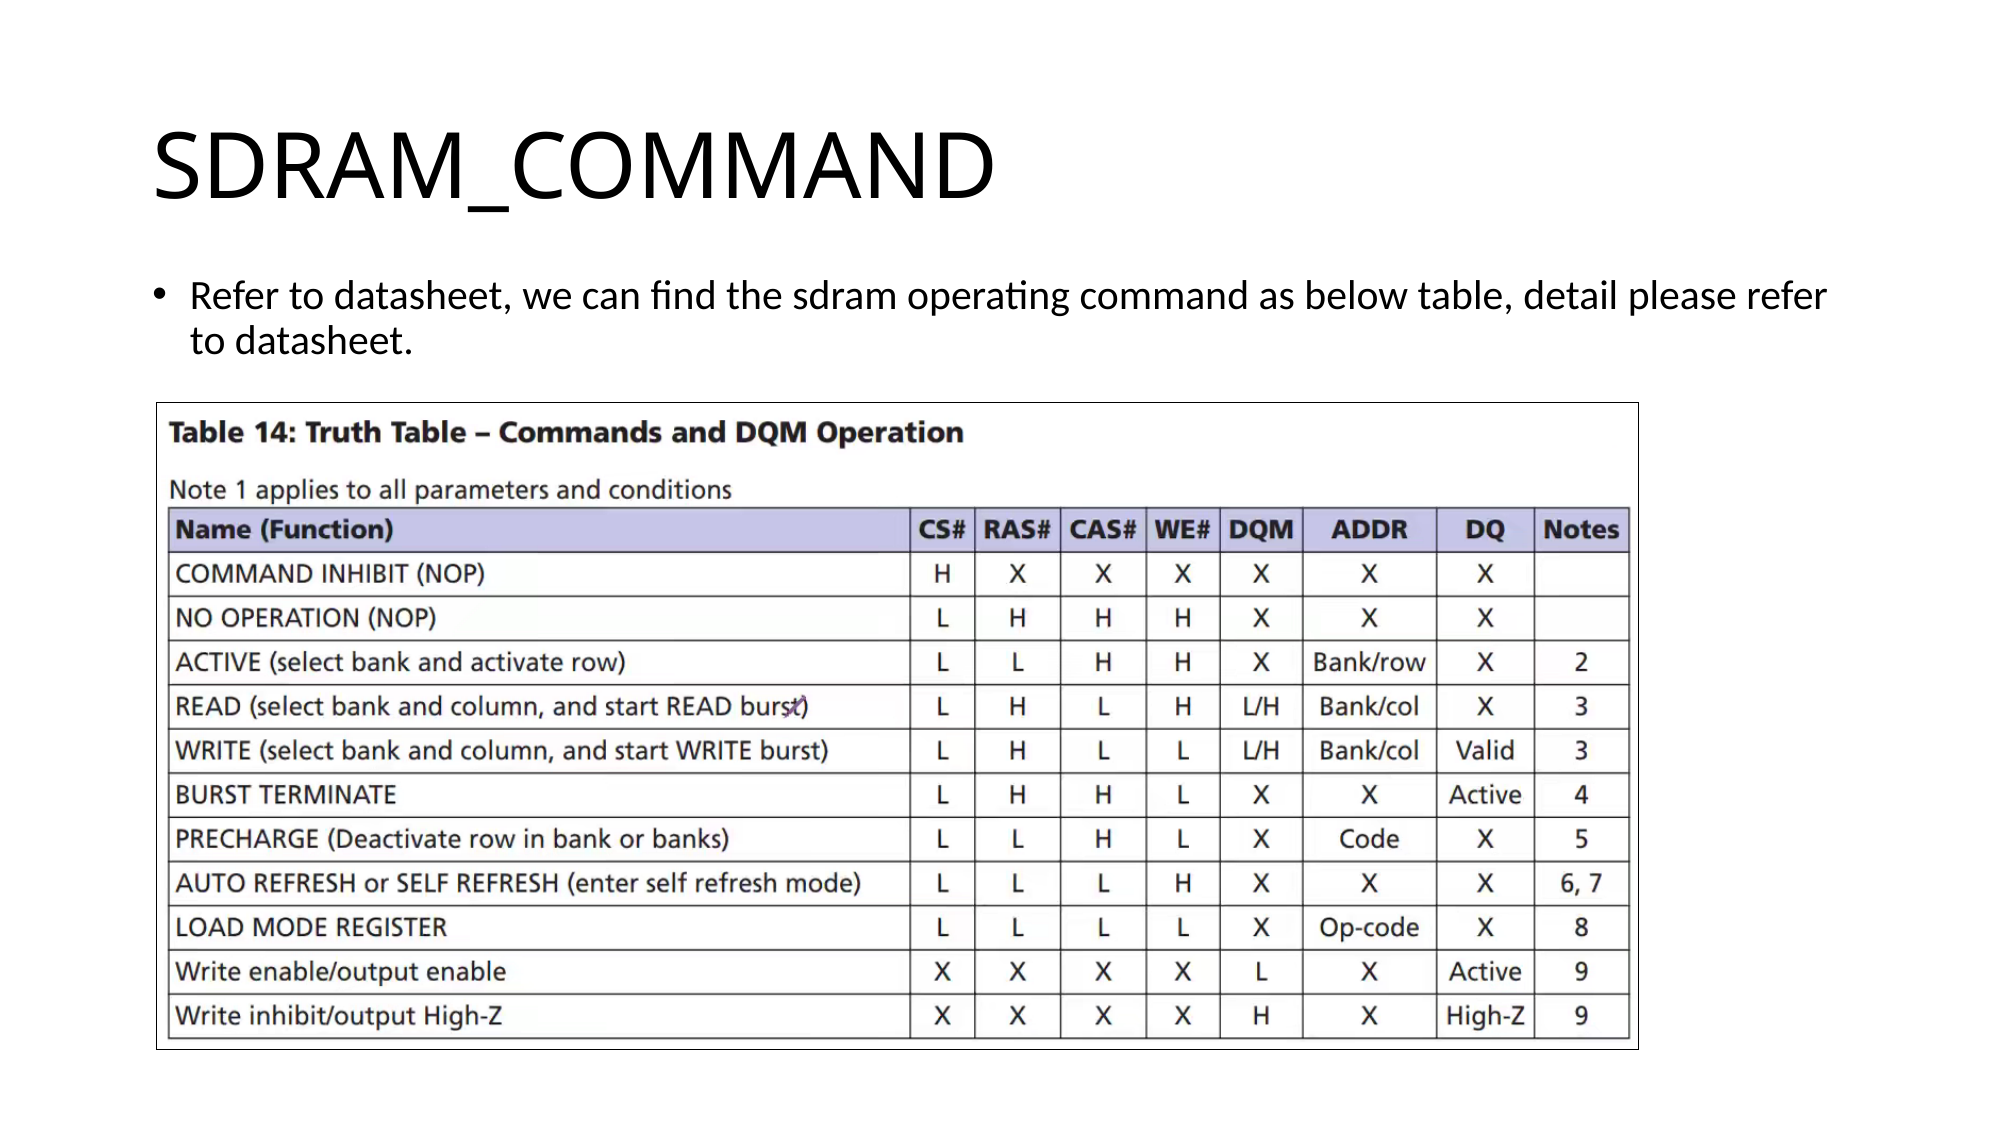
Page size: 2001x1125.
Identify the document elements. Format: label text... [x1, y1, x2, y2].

list Refer to datasheet, we can find the sdram operating command as below table, detail please refer to datasheet. [137, 265, 1863, 980]
picture [156, 402, 1639, 1050]
title SDRAM_COMMAND [137, 59, 1863, 265]
